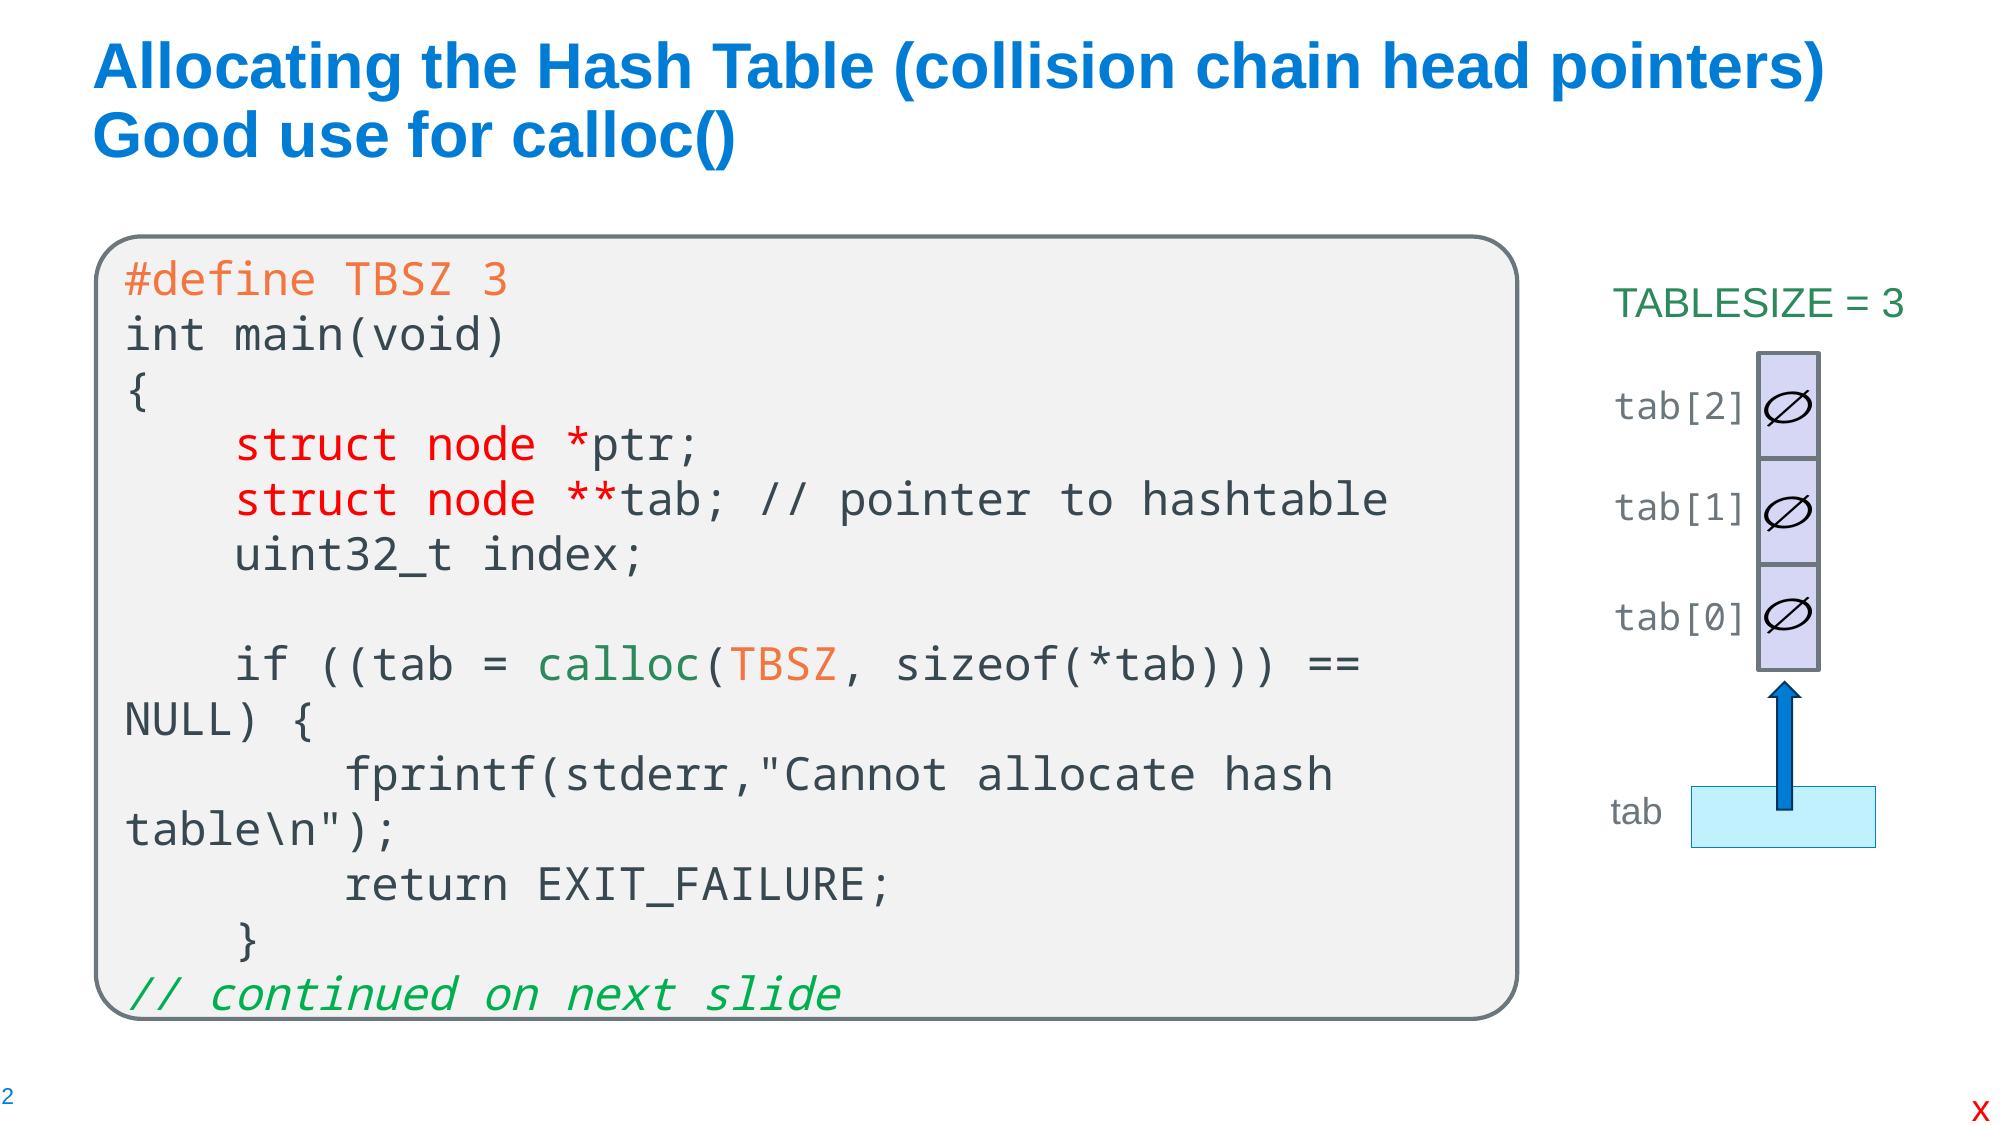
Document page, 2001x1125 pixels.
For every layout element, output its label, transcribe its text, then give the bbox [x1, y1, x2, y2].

text_box TABLESIZE = 3 [1597, 218, 1920, 334]
text_box #define TBSZ 3 int main(void) { struct node *ptr; struct node **tab; // pointer to hashtable uint32_t index; if ((tab = calloc(TBSZ, sizeof(*tab))) == NULL) { fprintf(stderr,"Cannot allocate hash table\n"); return EXIT_FAILURE; } // continued on next slide [95, 236, 1518, 1019]
text_box [1767, 680, 1803, 811]
text_box tab[2] tab[1] tab[0] [1598, 374, 1764, 646]
text_box [1758, 353, 1819, 458]
text_box [1691, 786, 1876, 848]
text_box [1758, 564, 1819, 671]
text_box x [1956, 1076, 2000, 1125]
title Allocating the Hash Table (collision chain head pointers) Good use for calloc() [77, 61, 1885, 180]
text_box tab [1595, 779, 1678, 840]
text_box [1764, 458, 1819, 564]
